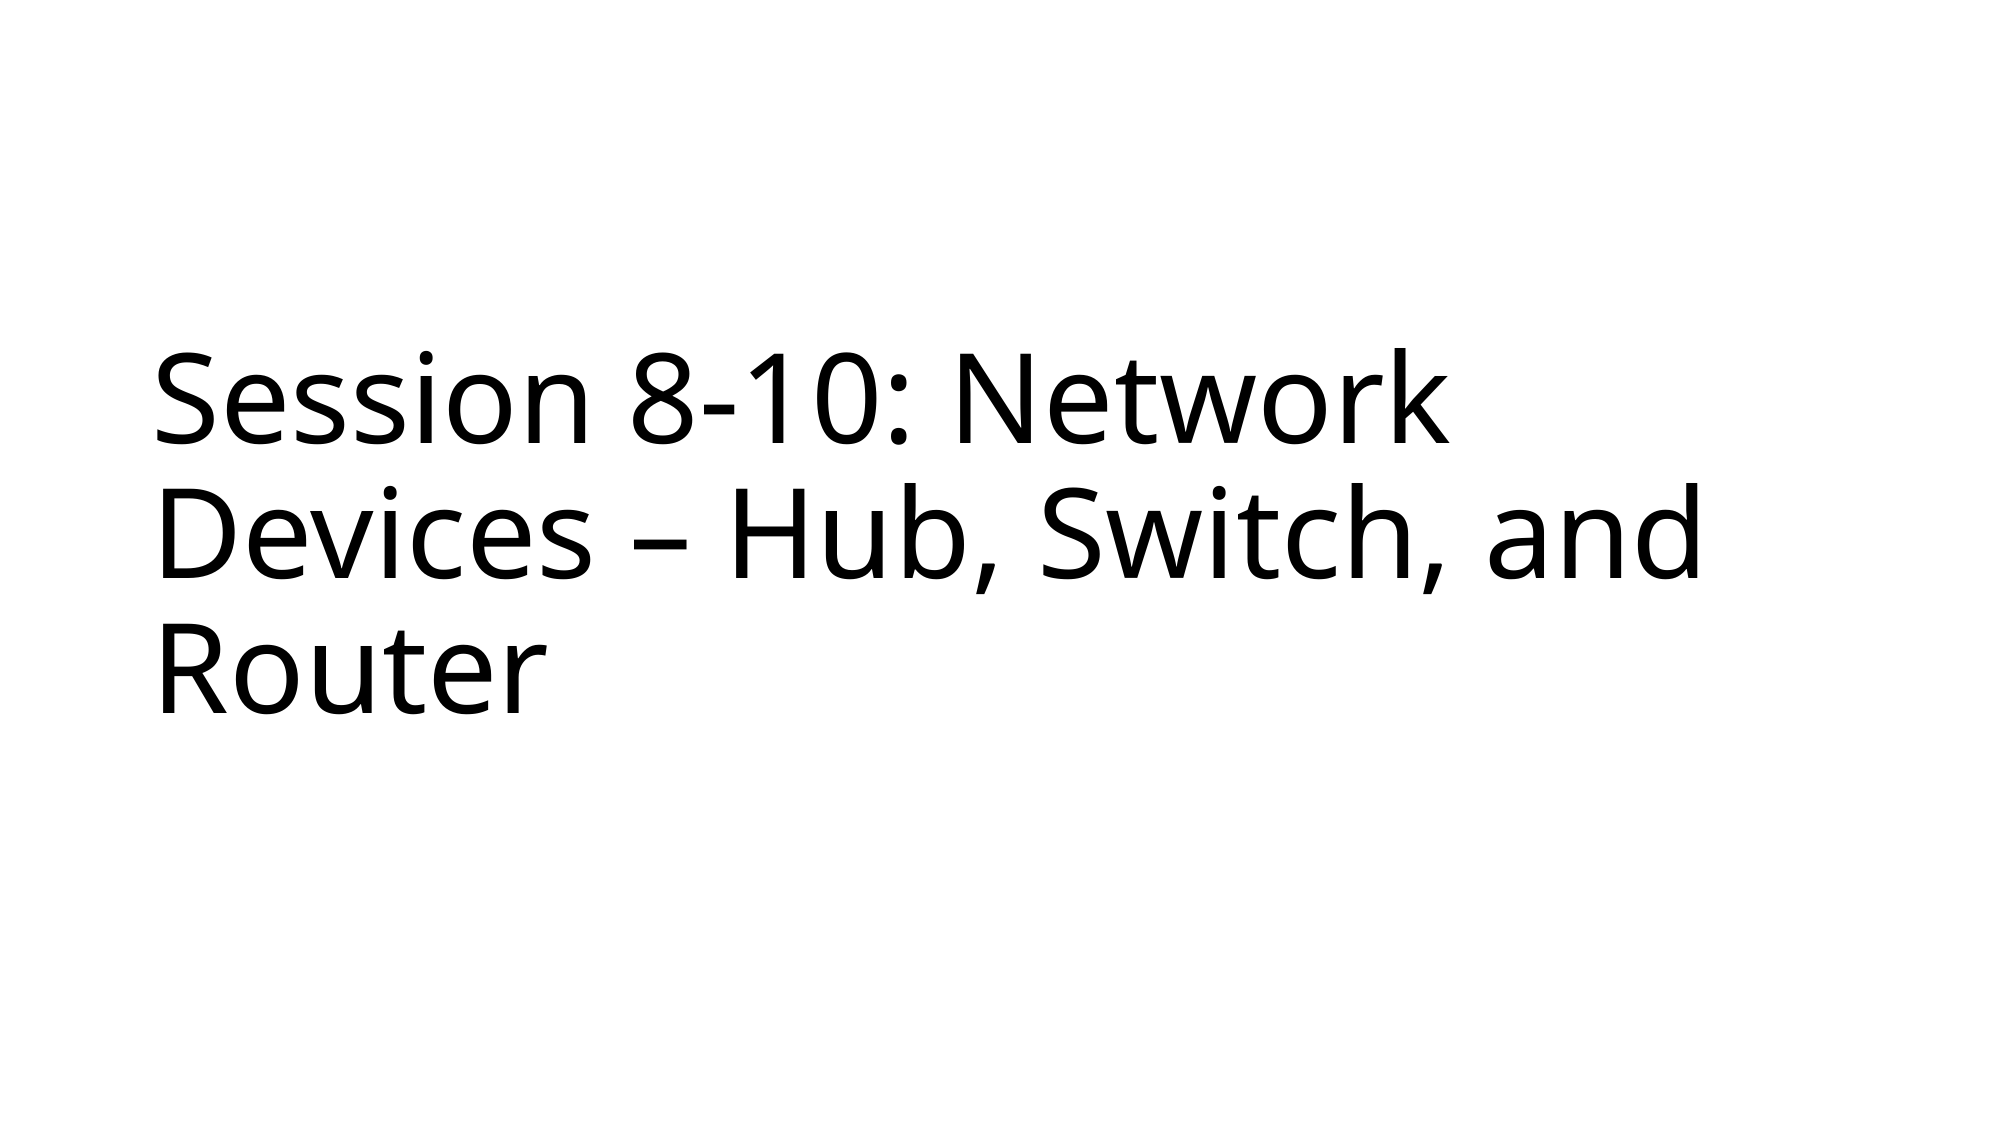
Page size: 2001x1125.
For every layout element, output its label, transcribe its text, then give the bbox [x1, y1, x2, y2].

title Session 8-10: Network Devices – Hub, Switch, and Router [136, 280, 1862, 749]
